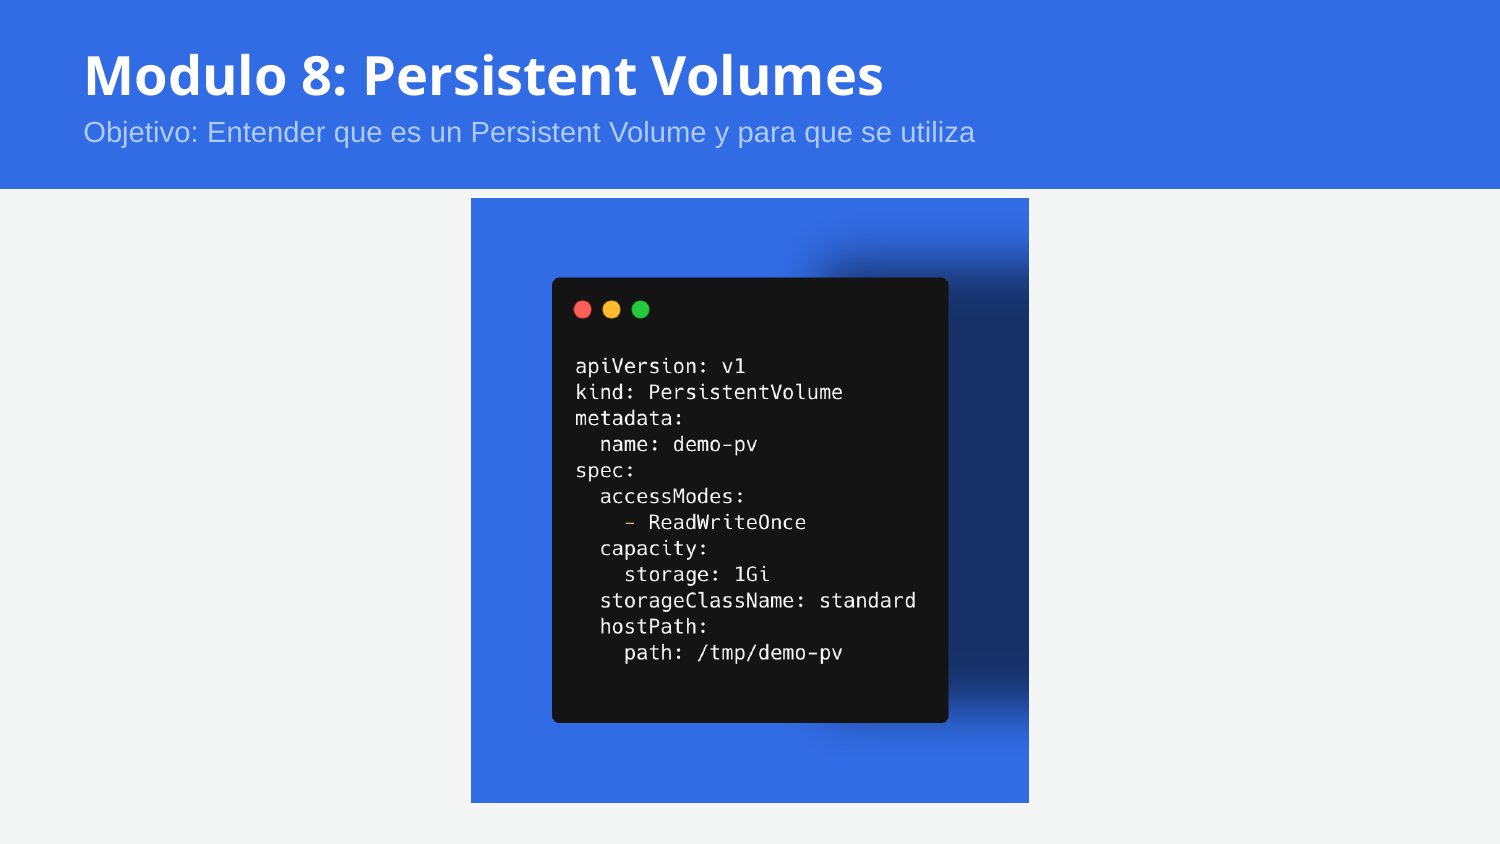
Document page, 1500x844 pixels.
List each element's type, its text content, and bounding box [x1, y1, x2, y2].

text_box [0, 0, 1500, 189]
text_box Objetivo: Entender que es un Persistent Volume y para que se utiliza [83, 112, 1444, 148]
picture [471, 197, 1029, 803]
text_box Modulo 8: Persistent Volumes [83, 41, 1444, 103]
